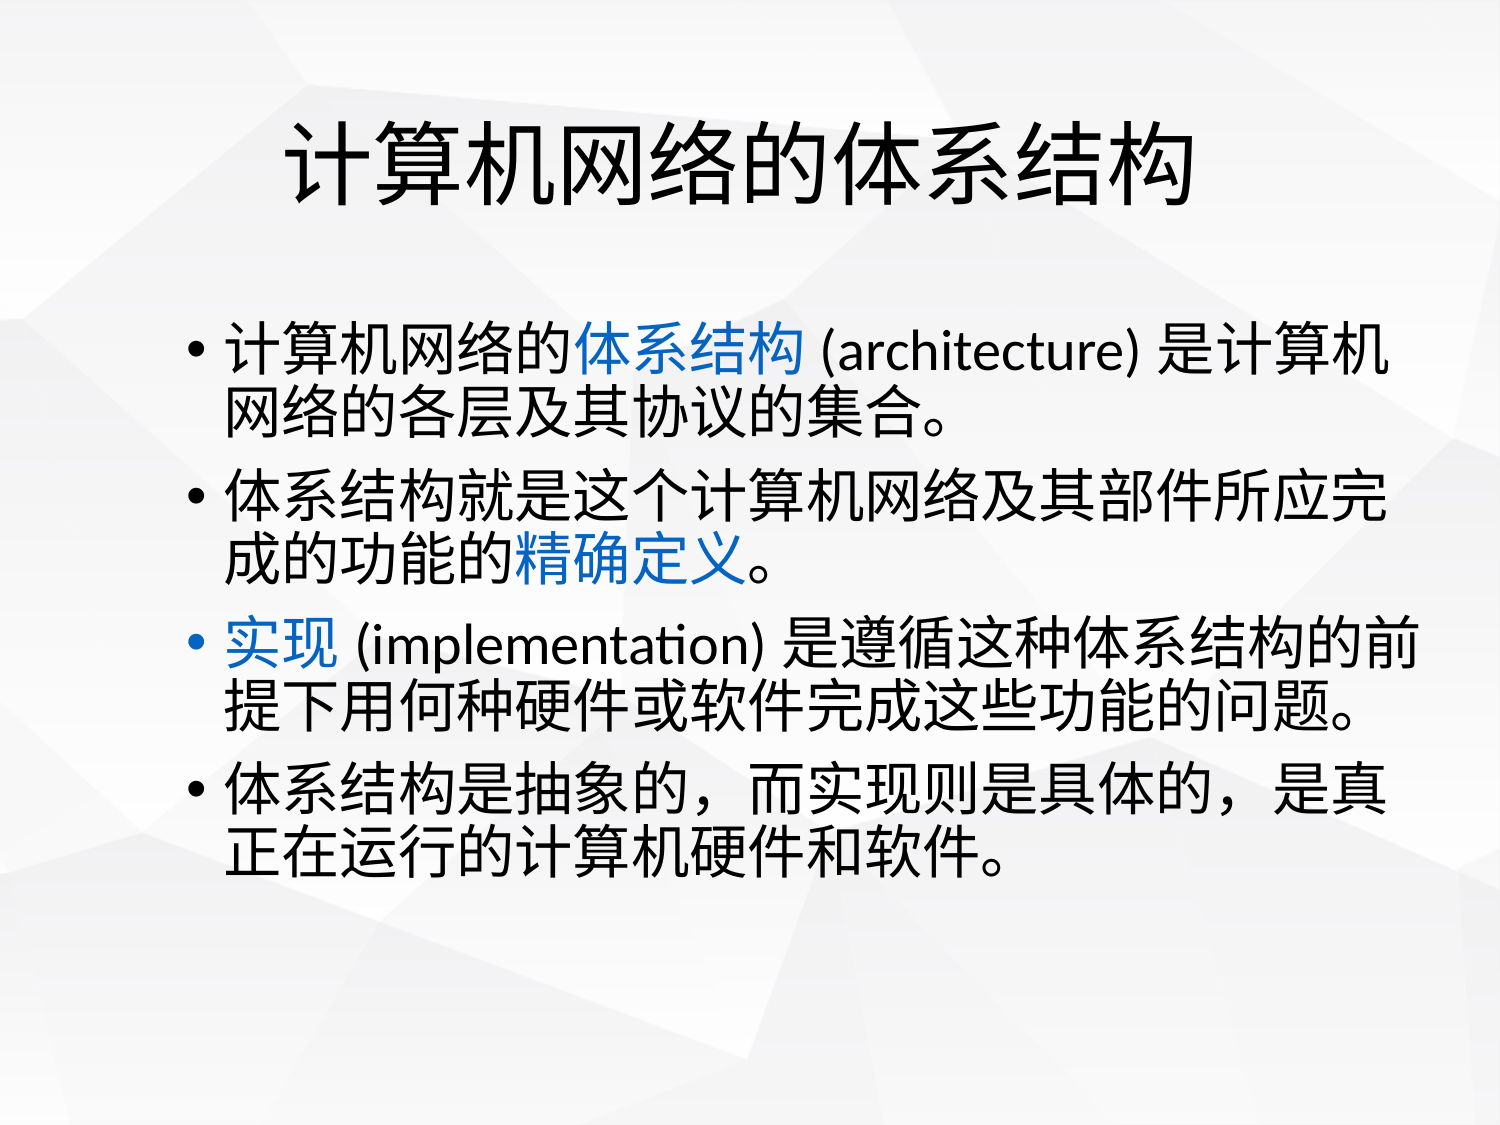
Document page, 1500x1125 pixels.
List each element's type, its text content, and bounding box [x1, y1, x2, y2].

title 计算机网络的体系结构 [103, 59, 1397, 278]
list 计算机网络的体系结构(architecture)是计算机网络的各层及其协议的集合。 体系结构就是这个计算机网络及其部件所应完成的功能的精确定义。 实现(implementation)是遵循这种体系结构的前提下用何种硬件或软件完成这些功能的问题。 体系结构是抽象的，而实现则是具体的，是真正在运行的计算机硬件和软件。 [171, 312, 1447, 1047]
picture [0, 0, 1500, 1125]
